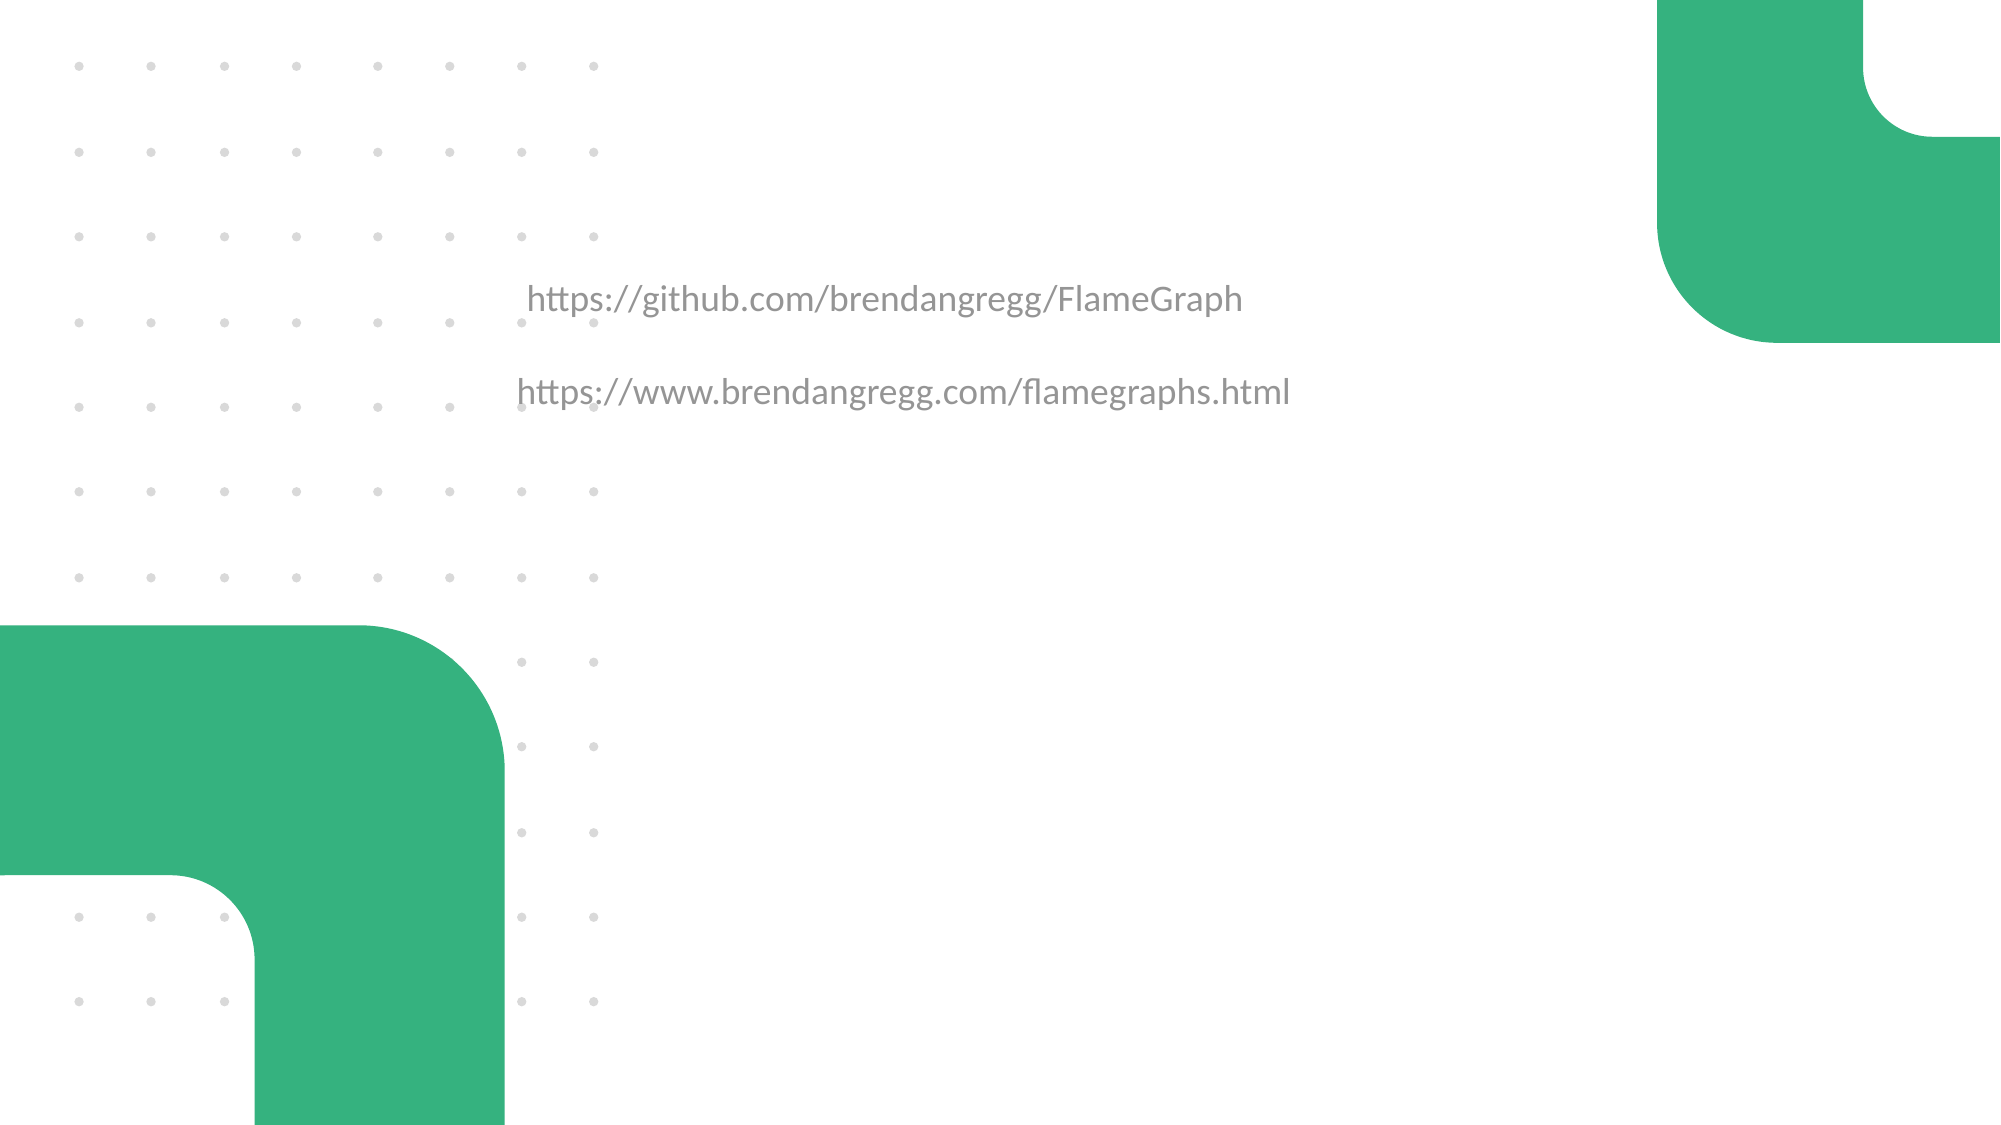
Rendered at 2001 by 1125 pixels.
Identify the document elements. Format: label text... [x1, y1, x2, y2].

text_box https://github.com/brendangregg/FlameGraph [511, 266, 1260, 327]
text_box https://www.brendangregg.com/flamegraphs.html [501, 359, 1307, 419]
